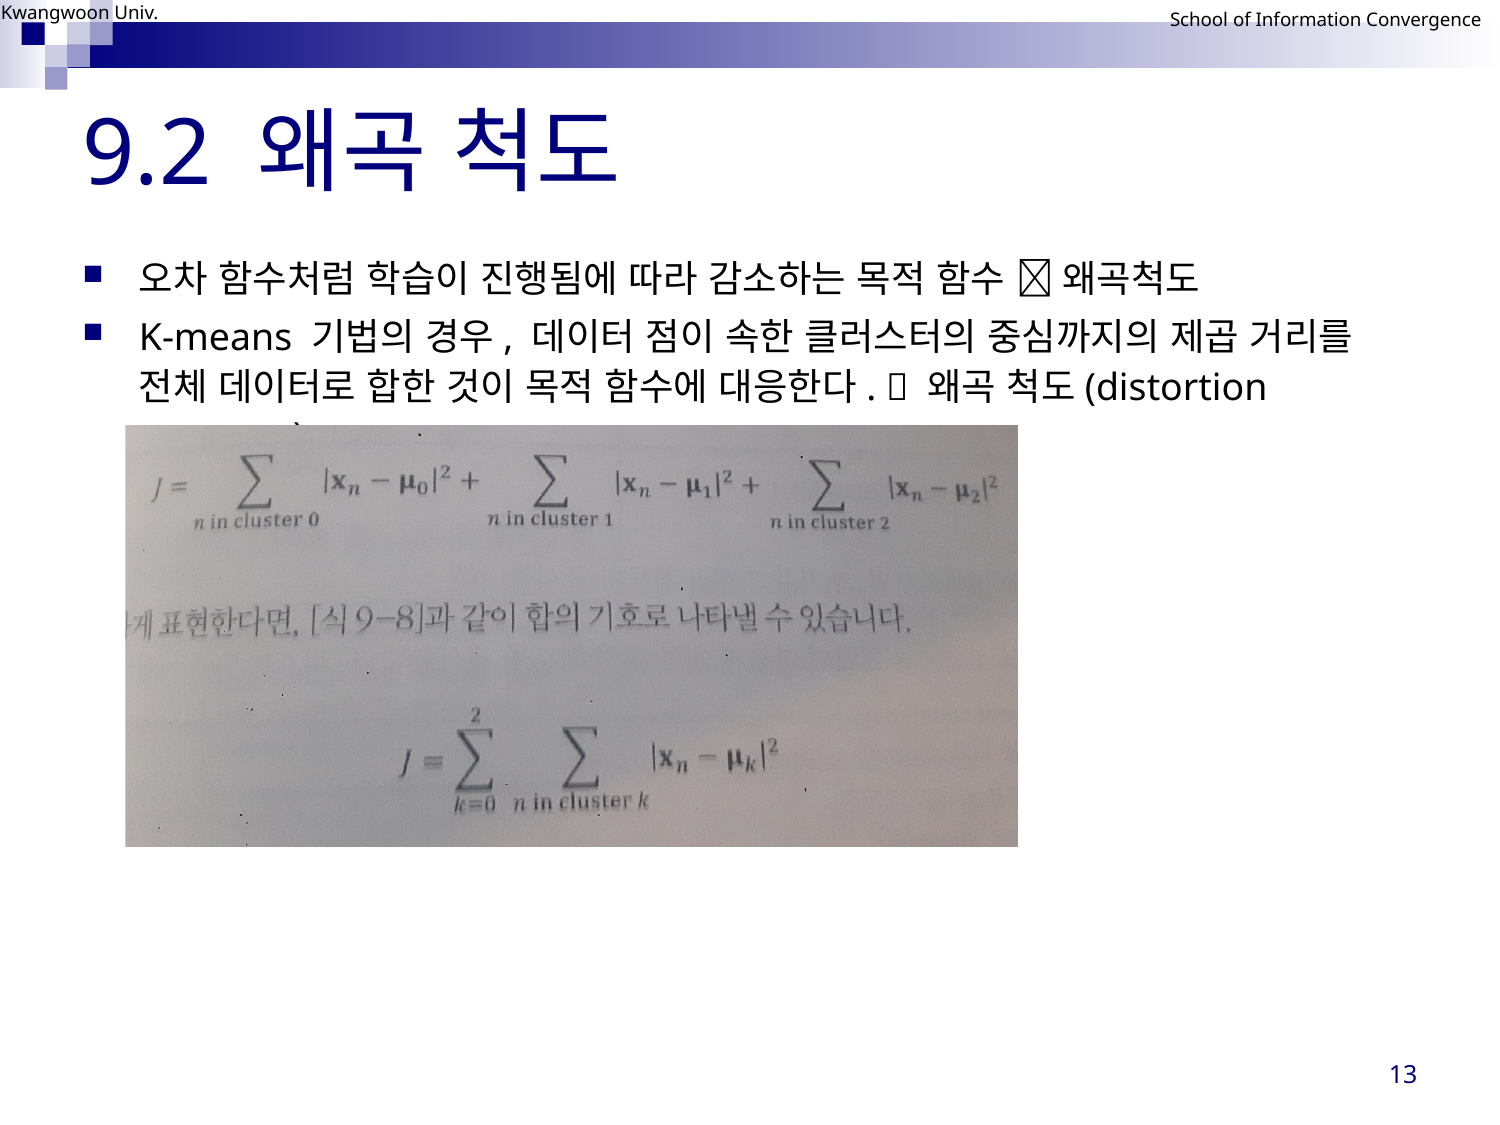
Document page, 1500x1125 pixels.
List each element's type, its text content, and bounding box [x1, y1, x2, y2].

picture [124, 425, 1019, 847]
title 9.2 왜곡 척도 [74, 74, 1426, 221]
list 오차 함수처럼 학습이 진행됨에 따라 감소하는 목적 함수  왜곡척도 K-means 기법의 경우, 데이터 점이 속한 클러스터의 중심까지의 제곱 거리를 전체 데이터로 합한 것이 목적 함수에 대응한다.  왜곡 척도(distortion measure) [74, 242, 1426, 468]
slide_number 13 [1379, 1055, 1426, 1101]
